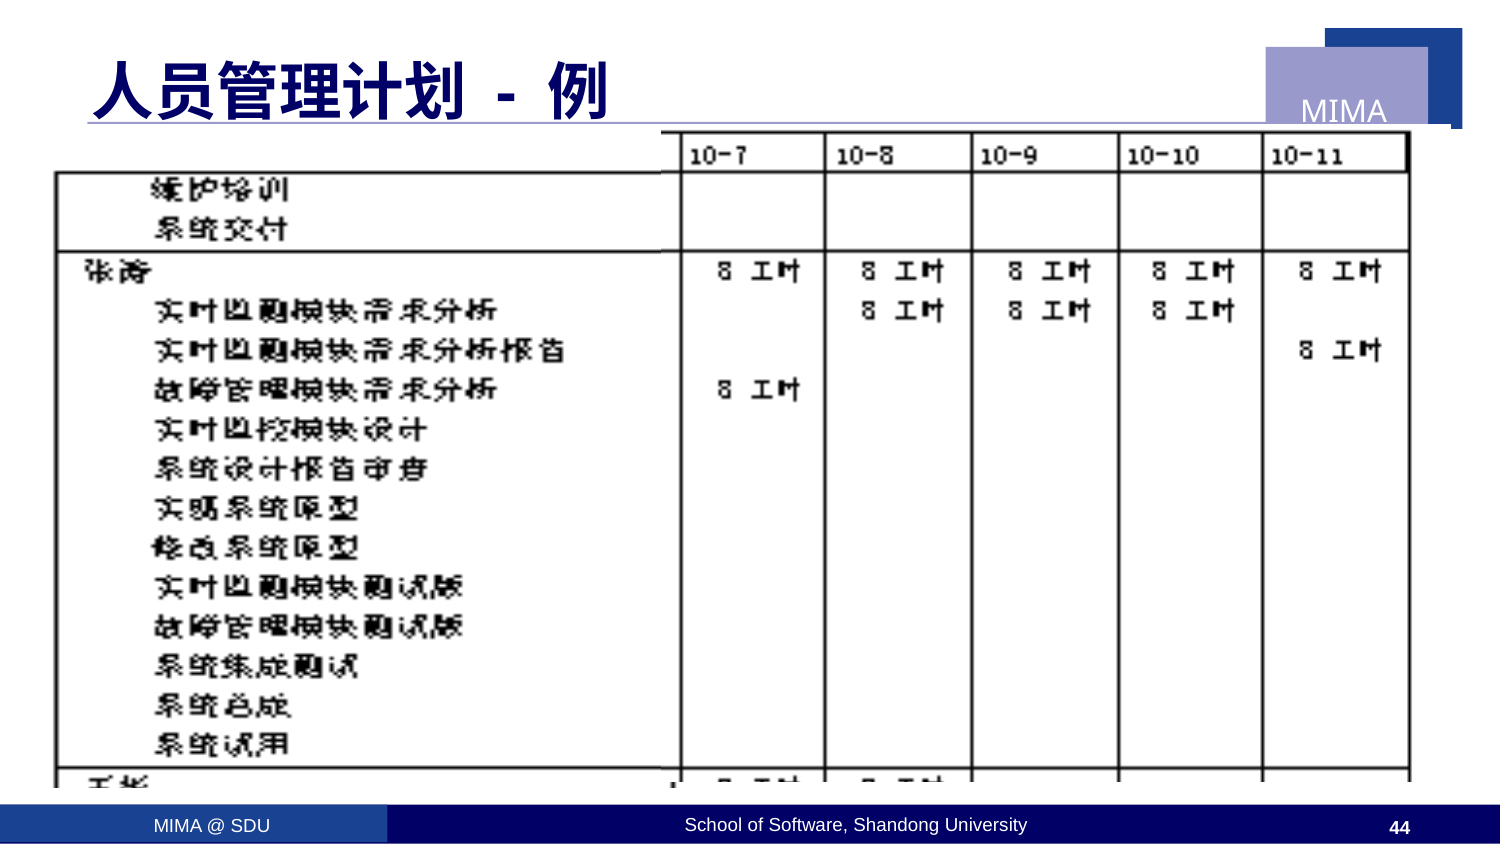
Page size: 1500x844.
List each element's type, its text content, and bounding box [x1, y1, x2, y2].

title 人员管理计划 - 例 [76, 44, 1291, 123]
picture [25, 124, 1452, 788]
